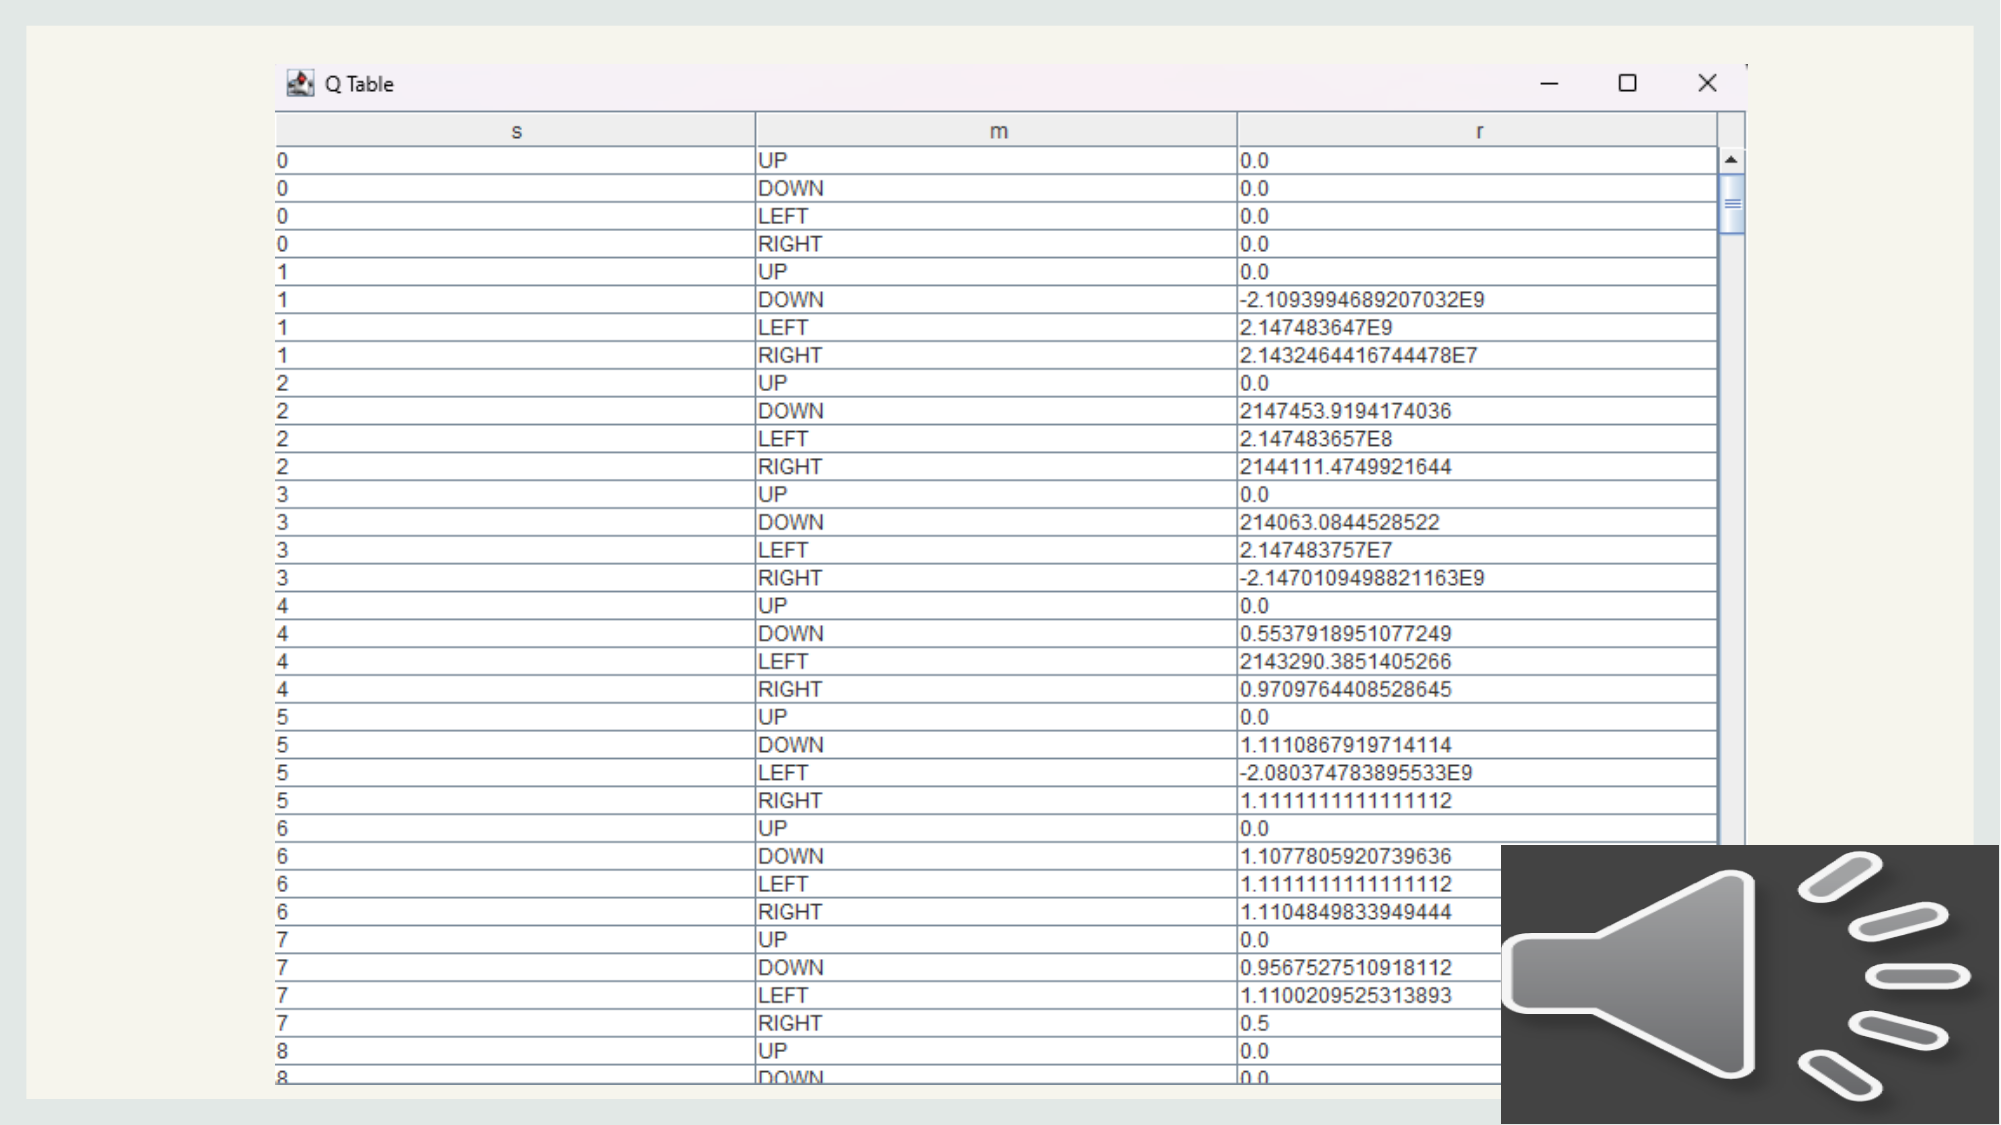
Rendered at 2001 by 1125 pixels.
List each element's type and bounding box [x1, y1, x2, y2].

picture [275, 64, 2000, 1125]
